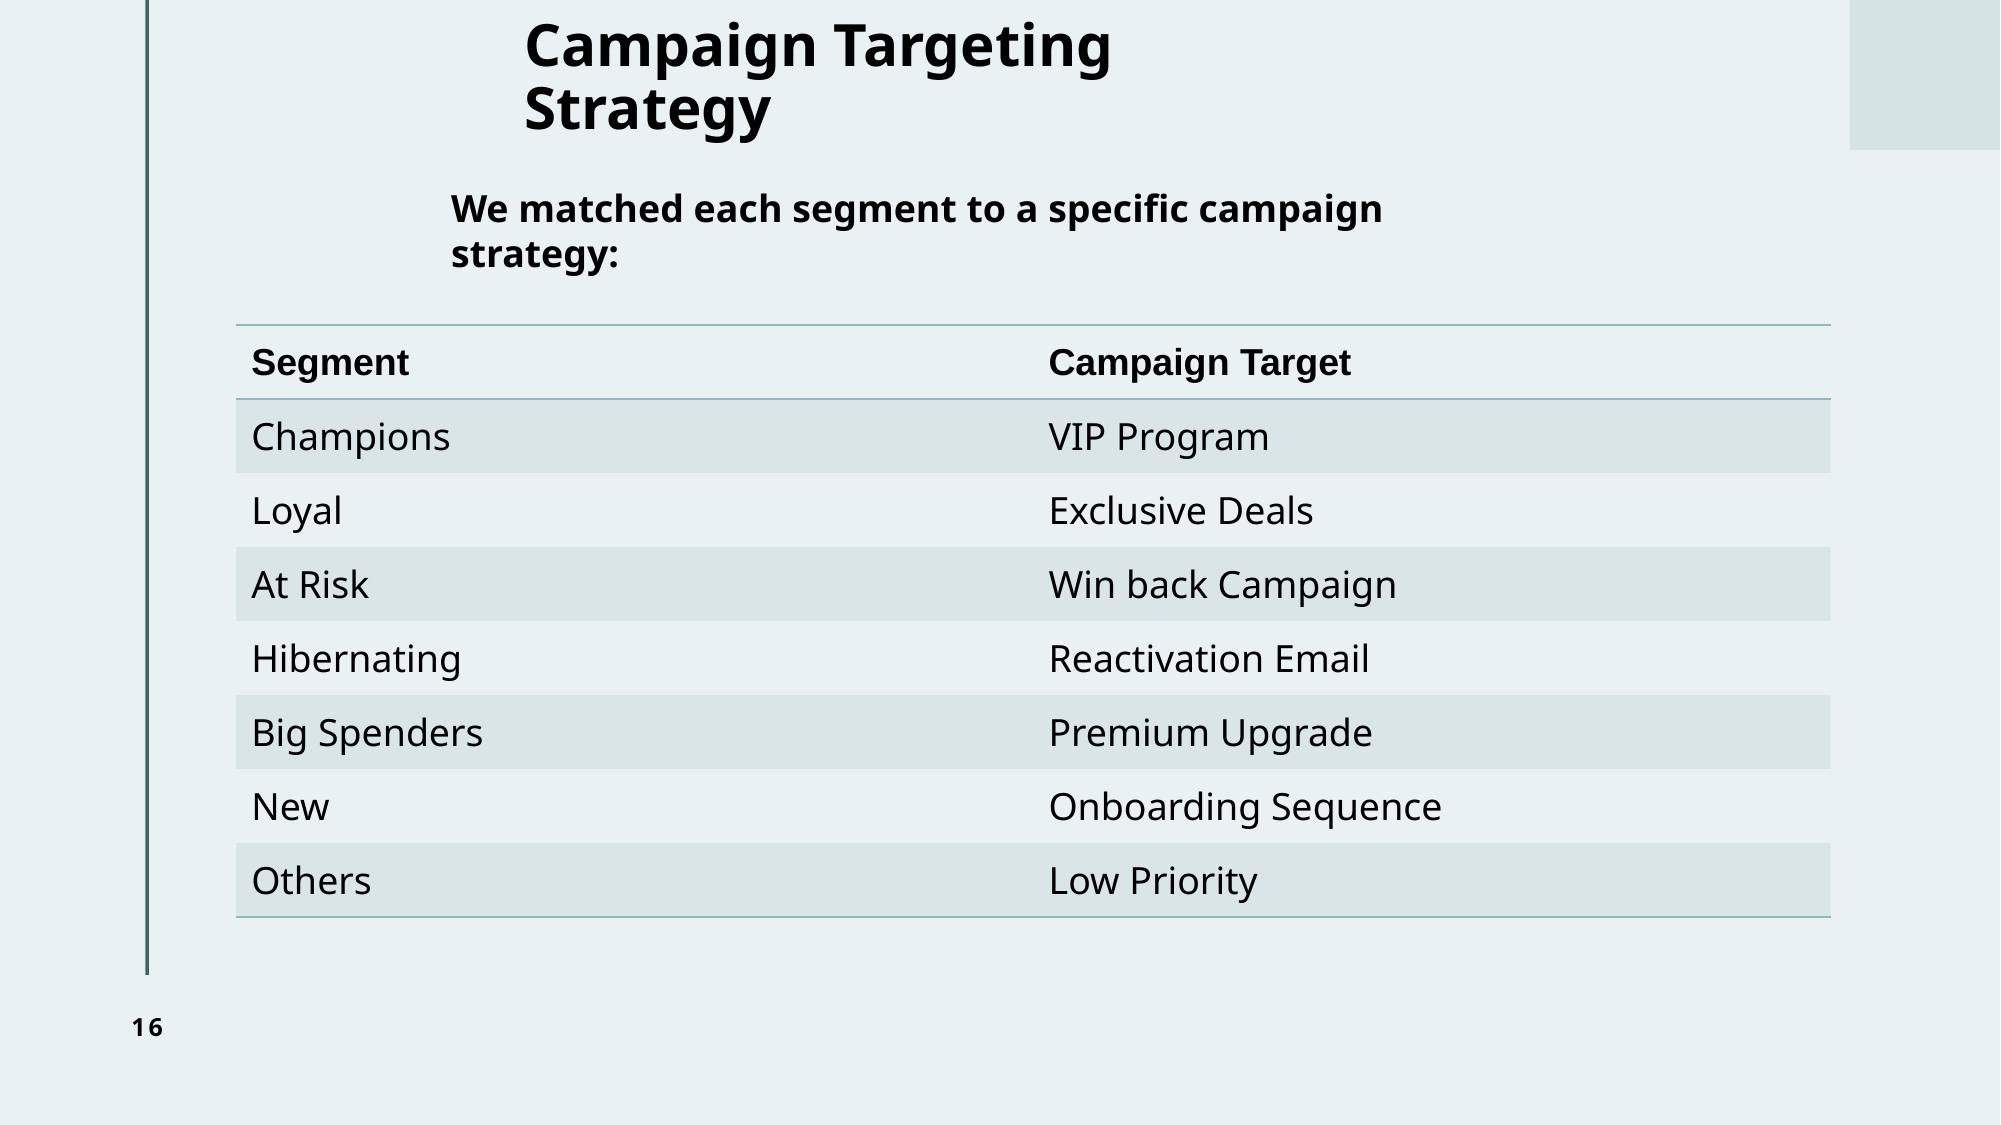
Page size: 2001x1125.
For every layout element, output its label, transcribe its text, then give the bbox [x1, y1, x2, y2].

table_cell New [236, 769, 1033, 843]
title Campaign Targeting Strategy [524, 15, 1386, 143]
table_cell Hibernating [236, 621, 1033, 695]
table_cell Loyal [236, 473, 1033, 547]
slide_number 16 [67, 975, 227, 1082]
table_cell Reactivation Email [1033, 621, 1831, 695]
table_cell Big Spenders [236, 695, 1033, 769]
table_cell Others [236, 843, 1033, 916]
table_cell At Risk [236, 547, 1033, 621]
table_cell Champions [236, 400, 1033, 473]
table_cell Low Priority [1033, 843, 1831, 916]
table_cell Premium Upgrade [1033, 695, 1831, 769]
table_cell Exclusive Deals [1033, 473, 1831, 547]
table_header Campaign Target [1033, 326, 1831, 398]
table_cell VIP Program [1033, 400, 1831, 473]
text_box We matched each segment to a specific campaign strategy: [436, 177, 1564, 283]
table_header Segment [236, 326, 1033, 398]
table_cell Win back Campaign [1033, 547, 1831, 621]
table_cell Onboarding Sequence [1033, 769, 1831, 843]
